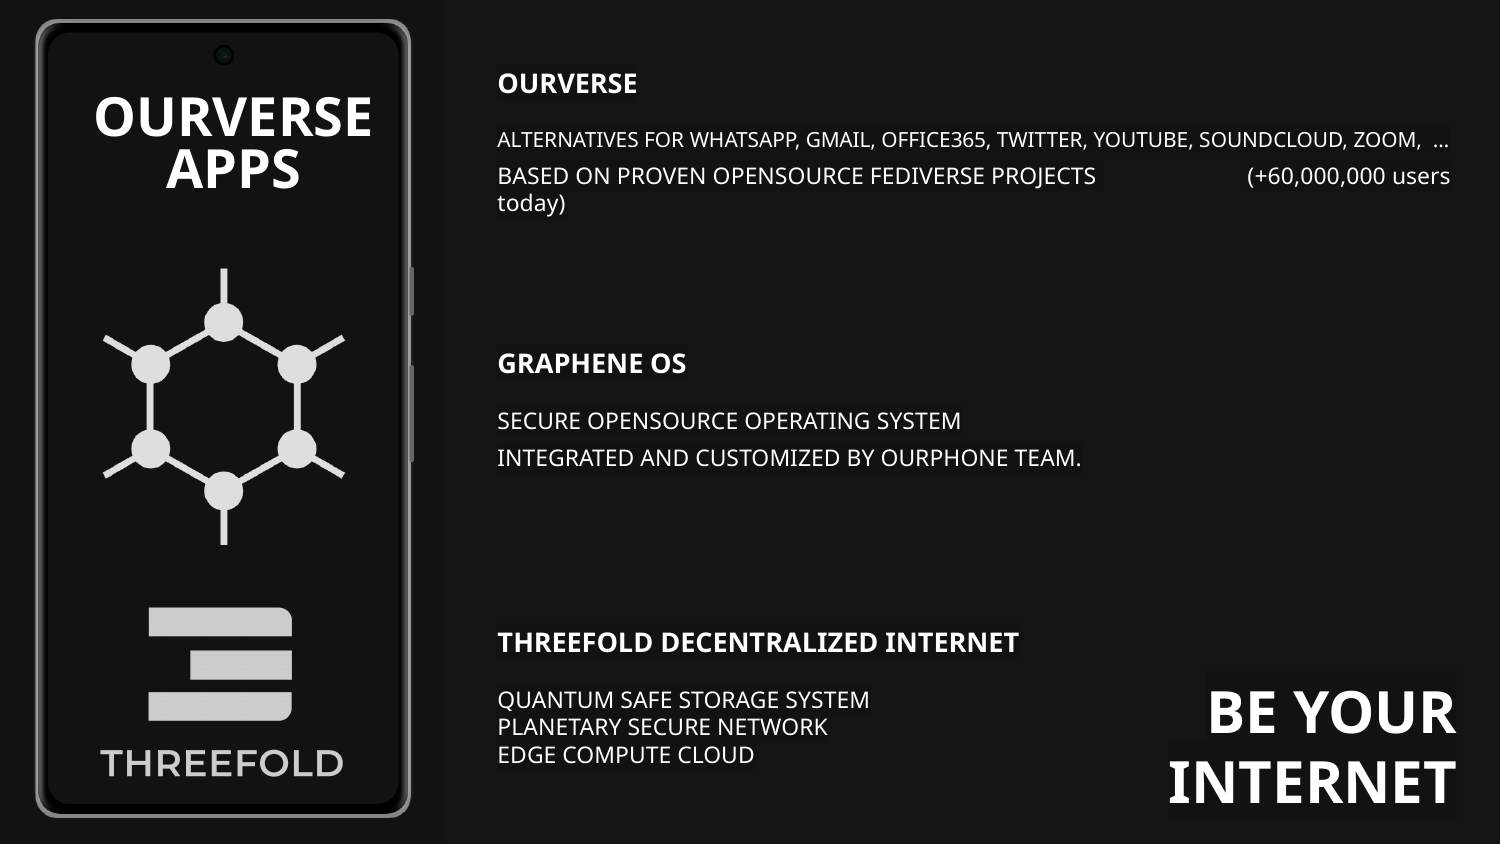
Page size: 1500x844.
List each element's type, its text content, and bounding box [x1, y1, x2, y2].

picture [0, 0, 443, 844]
text_box OURVERSE ALTERNATIVES FOR WHATSAPP, GMAIL, OFFICE365, TWITTER, YOUTUBE, SOUNDCLOUD, ZOOM, … BASED ON PROVEN OPENSOURCE FEDIVERSE PROJECTS (+60,000,000 users today) [482, 51, 1493, 232]
text_box THREEFOLD DECENTRALIZED INTERNET QUANTUM SAFE STORAGE SYSTEM PLANETARY SECURE NETWORK EDGE COMPUTE CLOUD [482, 610, 1179, 783]
text_box BE YOUR INTERNET [908, 659, 1473, 830]
text_box GRAPHENE OS SECURE OPENSOURCE OPERATING SYSTEM INTEGRATED AND CUSTOMIZED BY OURPHONE TEAM. [482, 331, 1238, 487]
